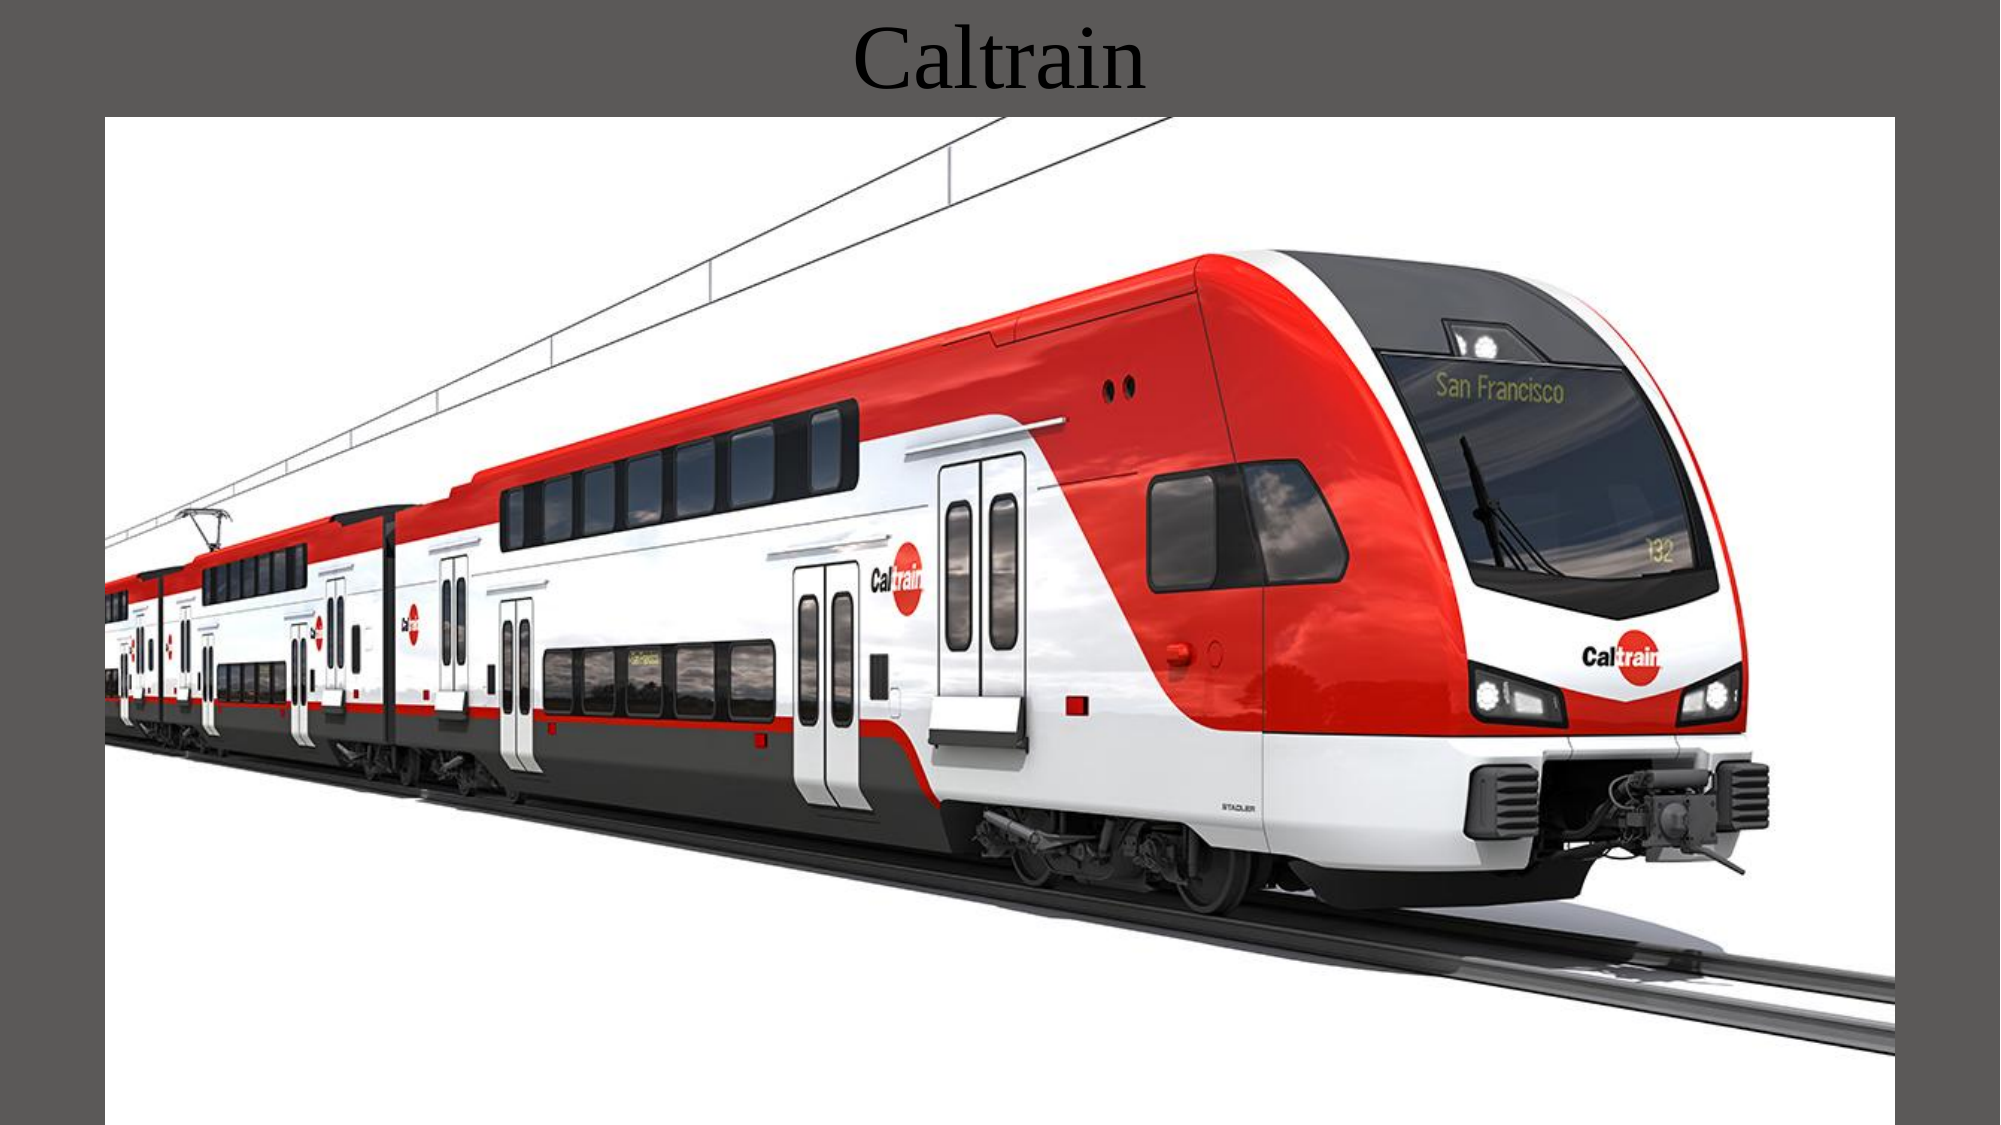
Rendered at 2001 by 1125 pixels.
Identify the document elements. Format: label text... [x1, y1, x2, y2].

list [105, 117, 1895, 1125]
title Caltrain [0, 0, 2000, 118]
